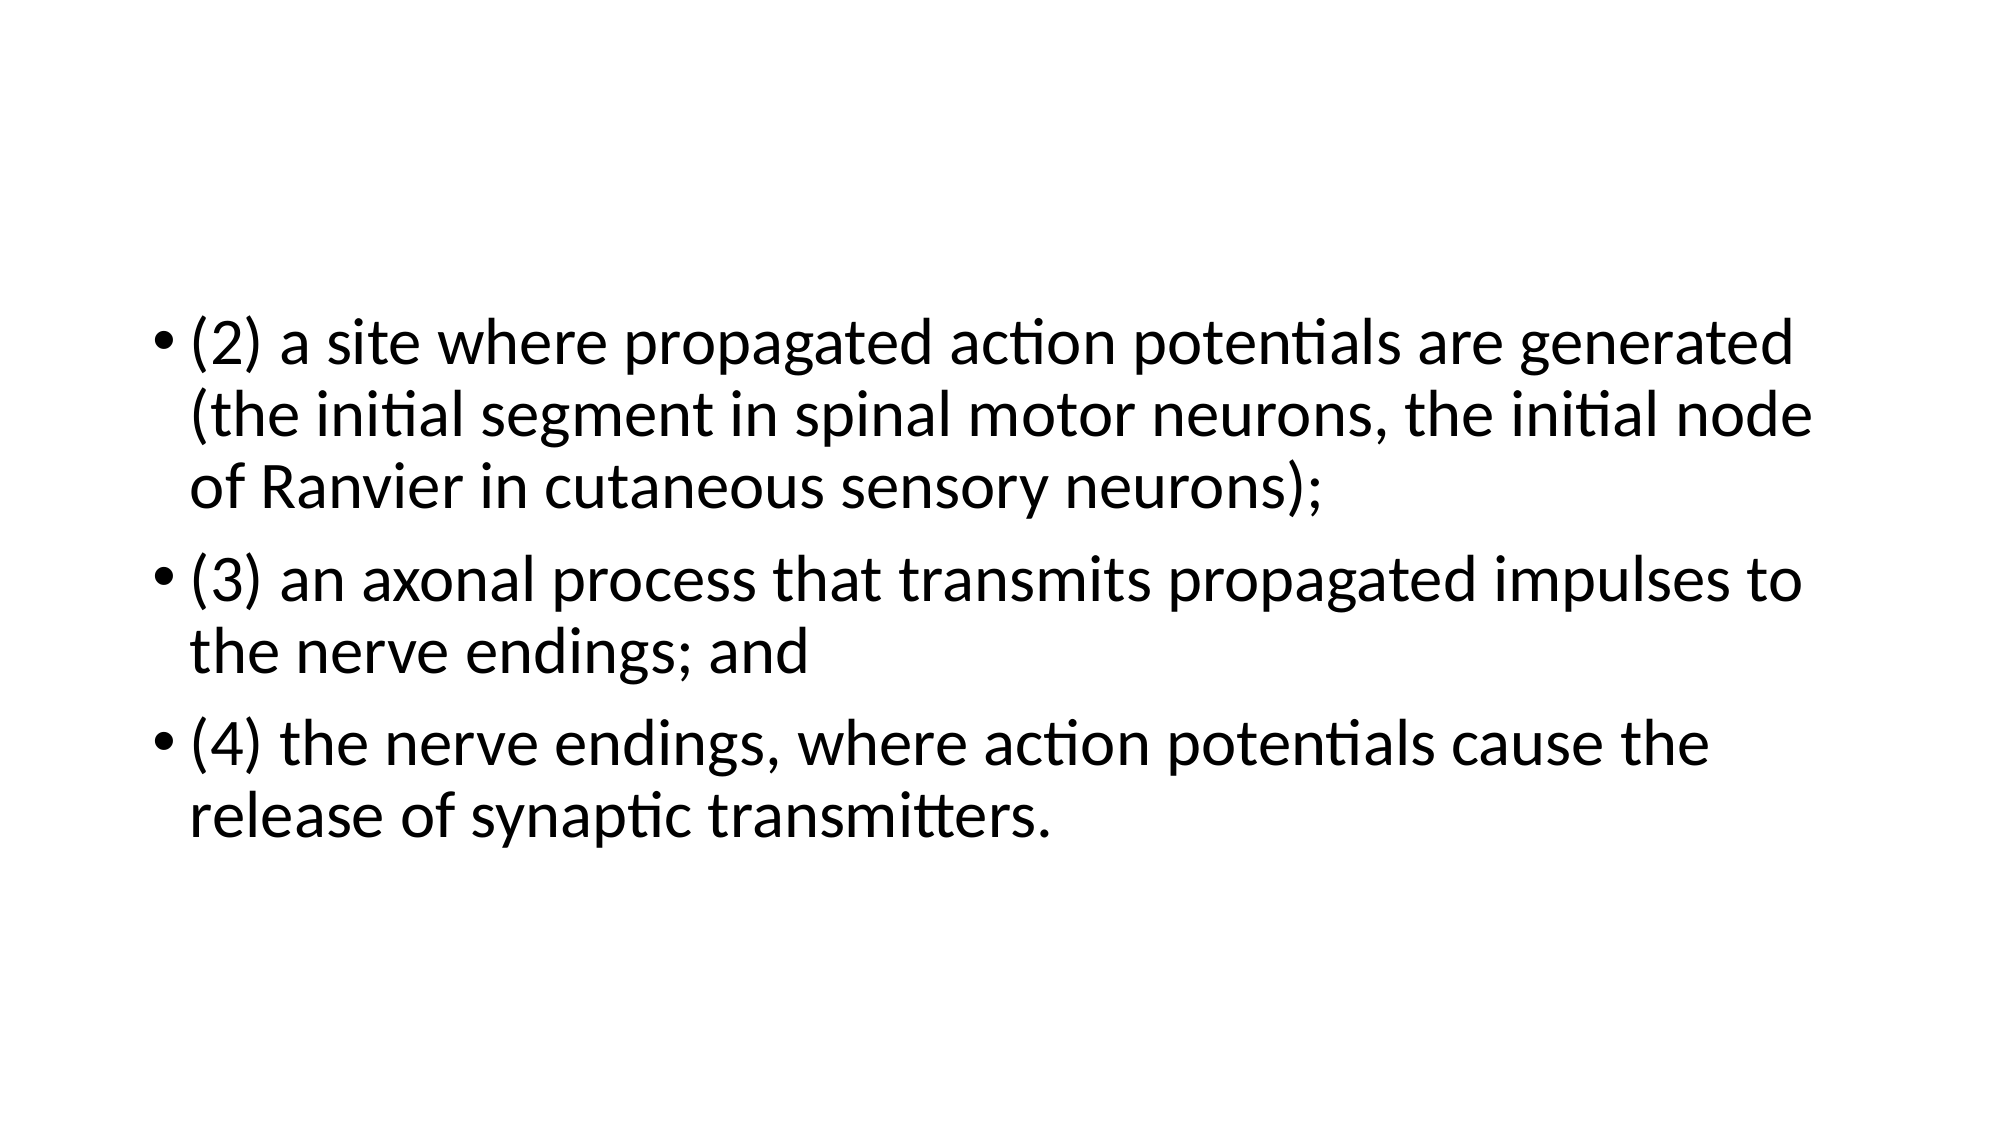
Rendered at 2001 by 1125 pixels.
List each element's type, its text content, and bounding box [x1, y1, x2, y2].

list (2) a site where propagated action potentials are generated (the initial segment in spinal motor neurons, the initial node of Ranvier in cutaneous sensory neurons); (3) an axonal process that transmits propagated impulses to the nerve endings; and (4) the nerve endings, where action potentials cause the release of synaptic transmitters. [137, 299, 1863, 1014]
